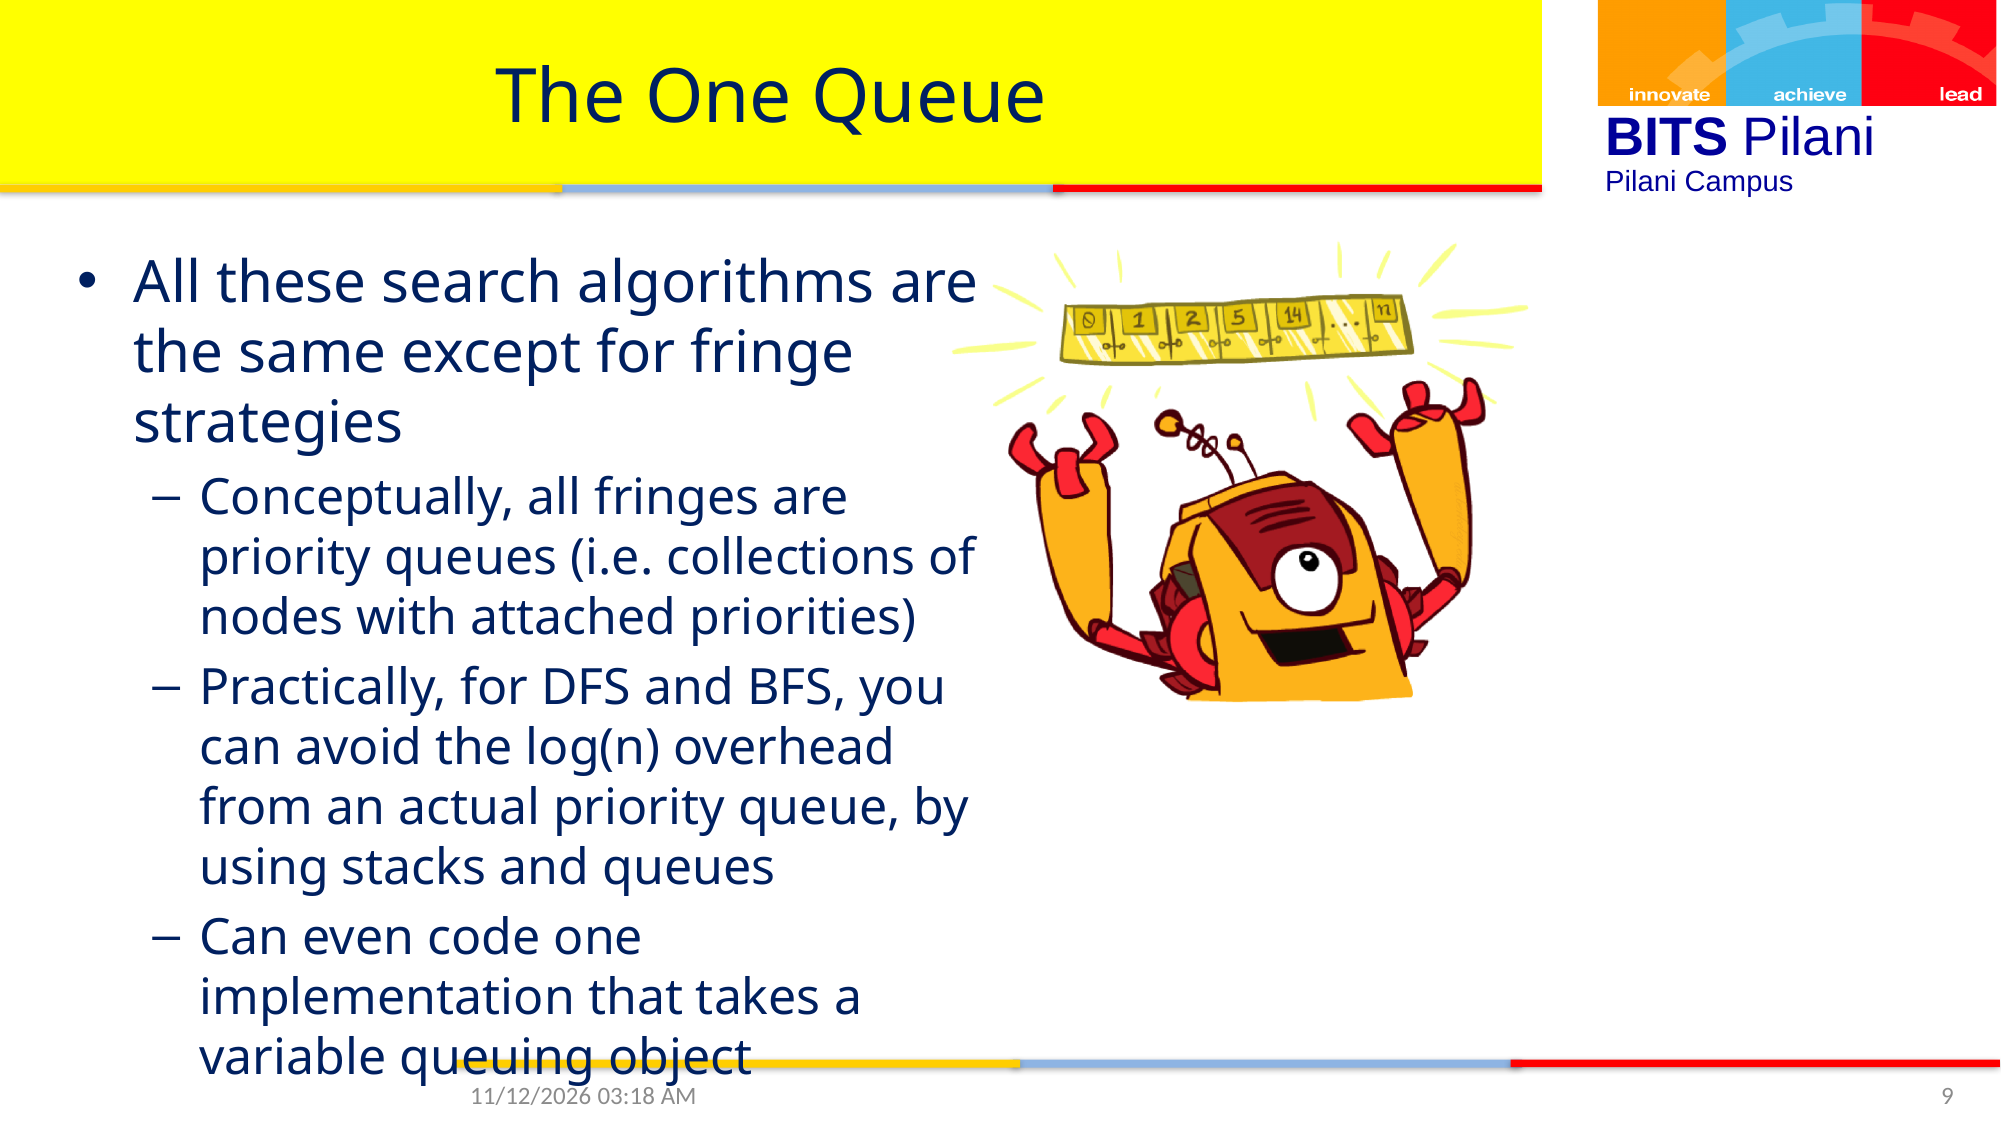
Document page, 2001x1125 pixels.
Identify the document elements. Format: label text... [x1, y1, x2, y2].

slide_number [455, 1065, 922, 1125]
slide_number 9 [1749, 1065, 1969, 1125]
title The One Queue [0, 0, 1543, 185]
picture [928, 230, 1539, 705]
list All these search algorithms are the same except for fringe strategies Conceptually, all fringes are priority queues (i.e. collections of nodes with attached priorities) Practically, for DFS and BFS, you can avoid the log(n) overhead from an actual priority queue, by using stacks and queues Can even code one implementation that takes a variable queuing object [62, 236, 1022, 1013]
picture [1597, 0, 1997, 106]
